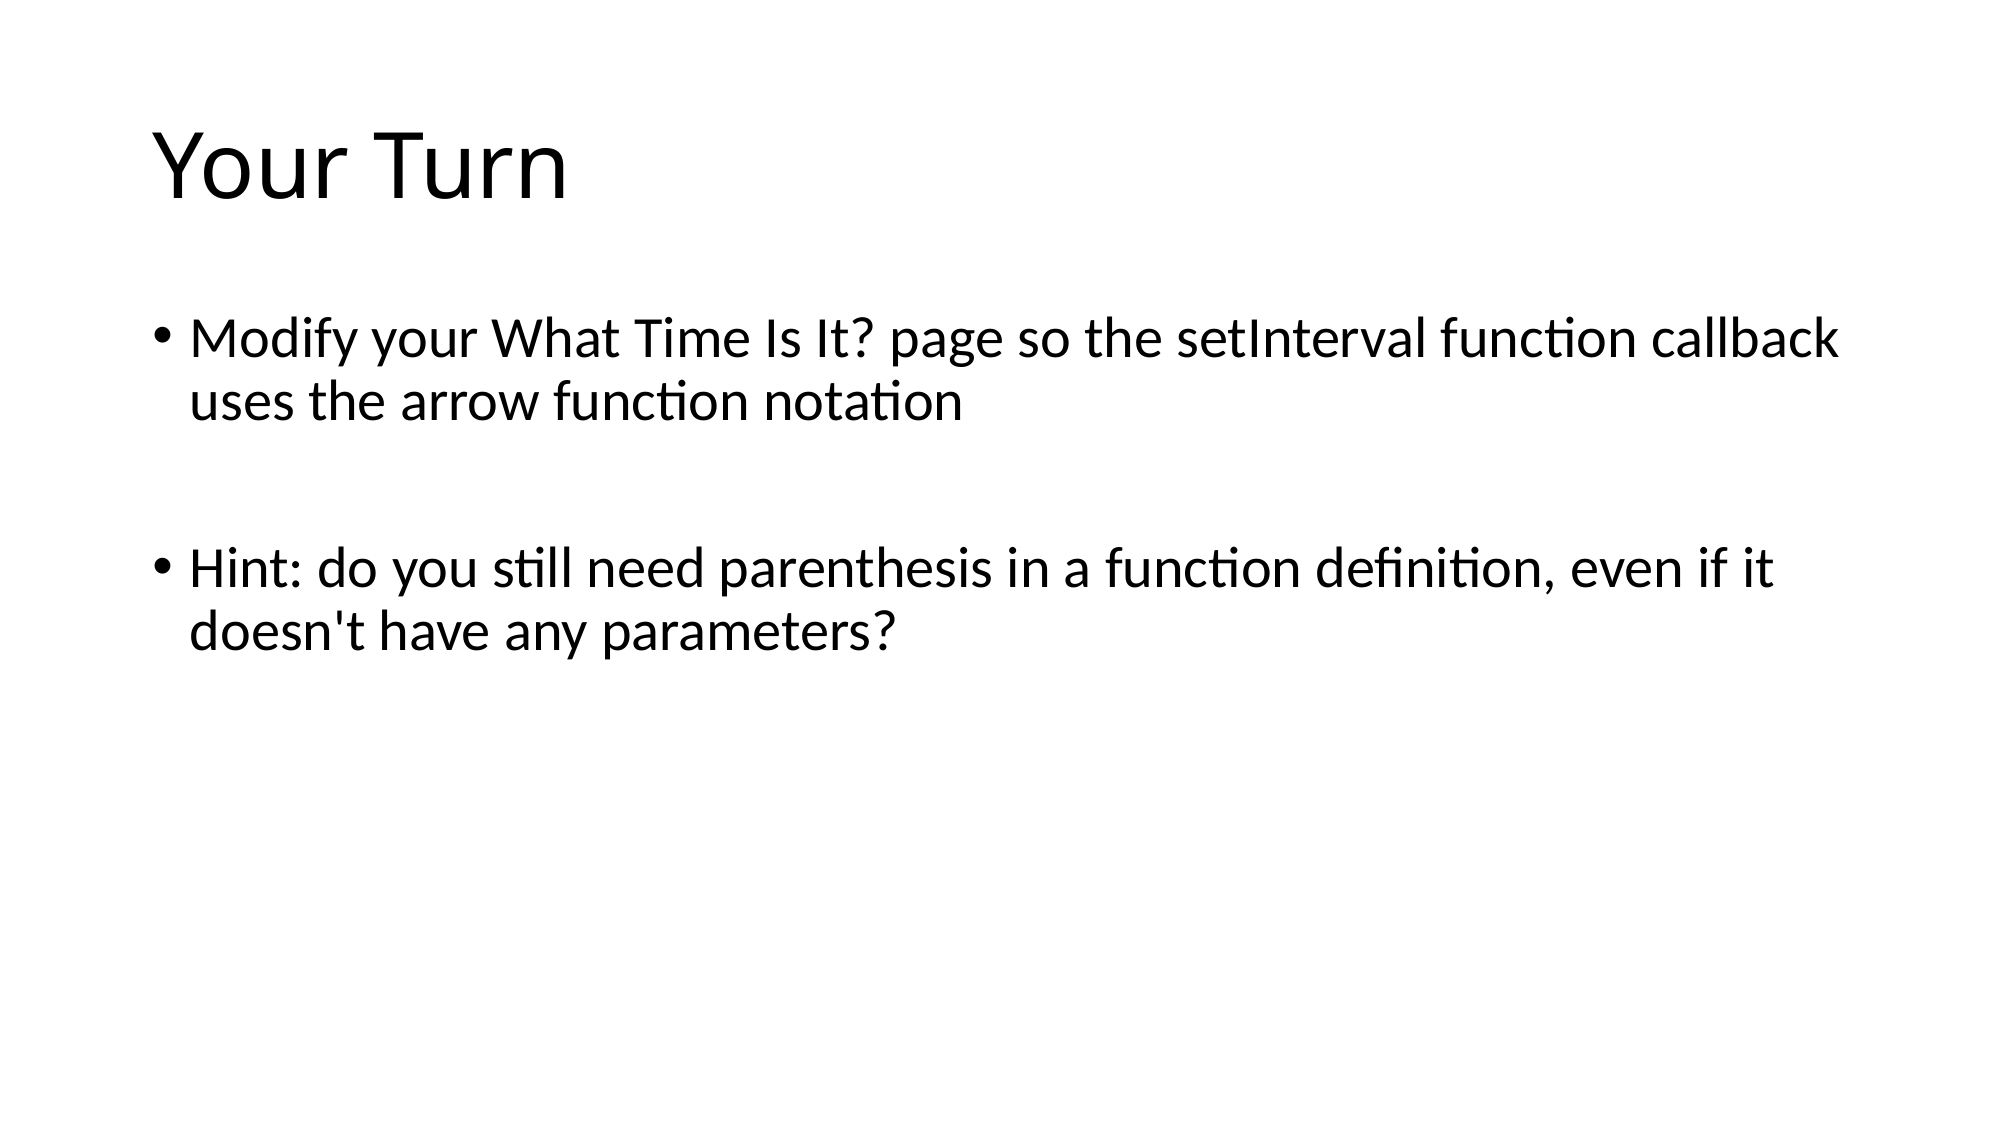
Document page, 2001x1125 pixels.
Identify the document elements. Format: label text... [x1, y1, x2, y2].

title Your Turn [137, 59, 1863, 278]
list Modify your What Time Is It? page so the setInterval function callback uses the arrow function notation Hint: do you still need parenthesis in a function definition, even if it doesn't have any parameters? [137, 299, 1863, 1014]
